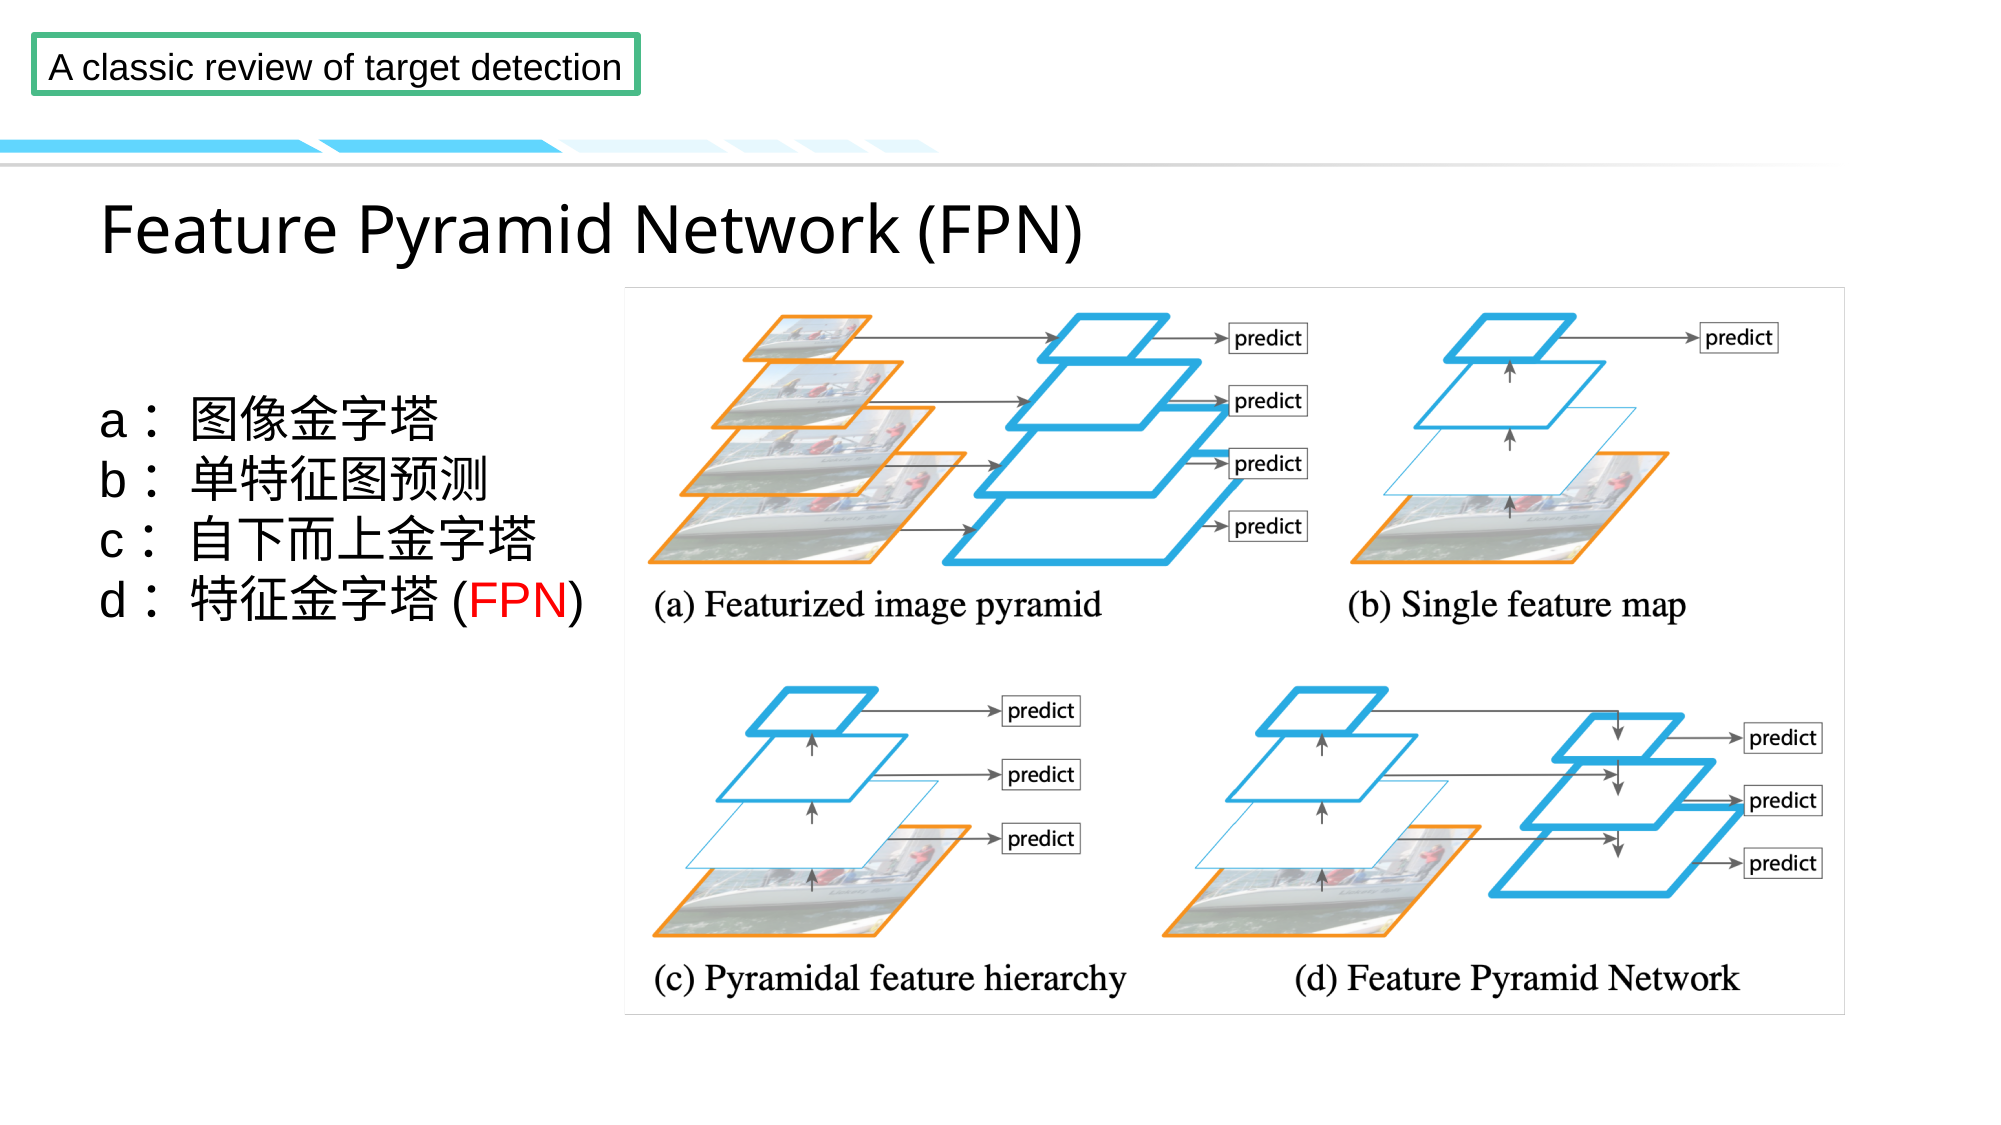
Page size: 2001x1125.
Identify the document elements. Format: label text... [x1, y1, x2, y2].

text_box [624, 287, 1845, 1015]
list a：图像金字塔 b：单特征图预测 c：自下而上金字塔 d：特征金字塔(FPN) [99, 387, 644, 671]
text_box Feature Pyramid Network (FPN) [97, 184, 1110, 267]
picture [0, 163, 1851, 167]
